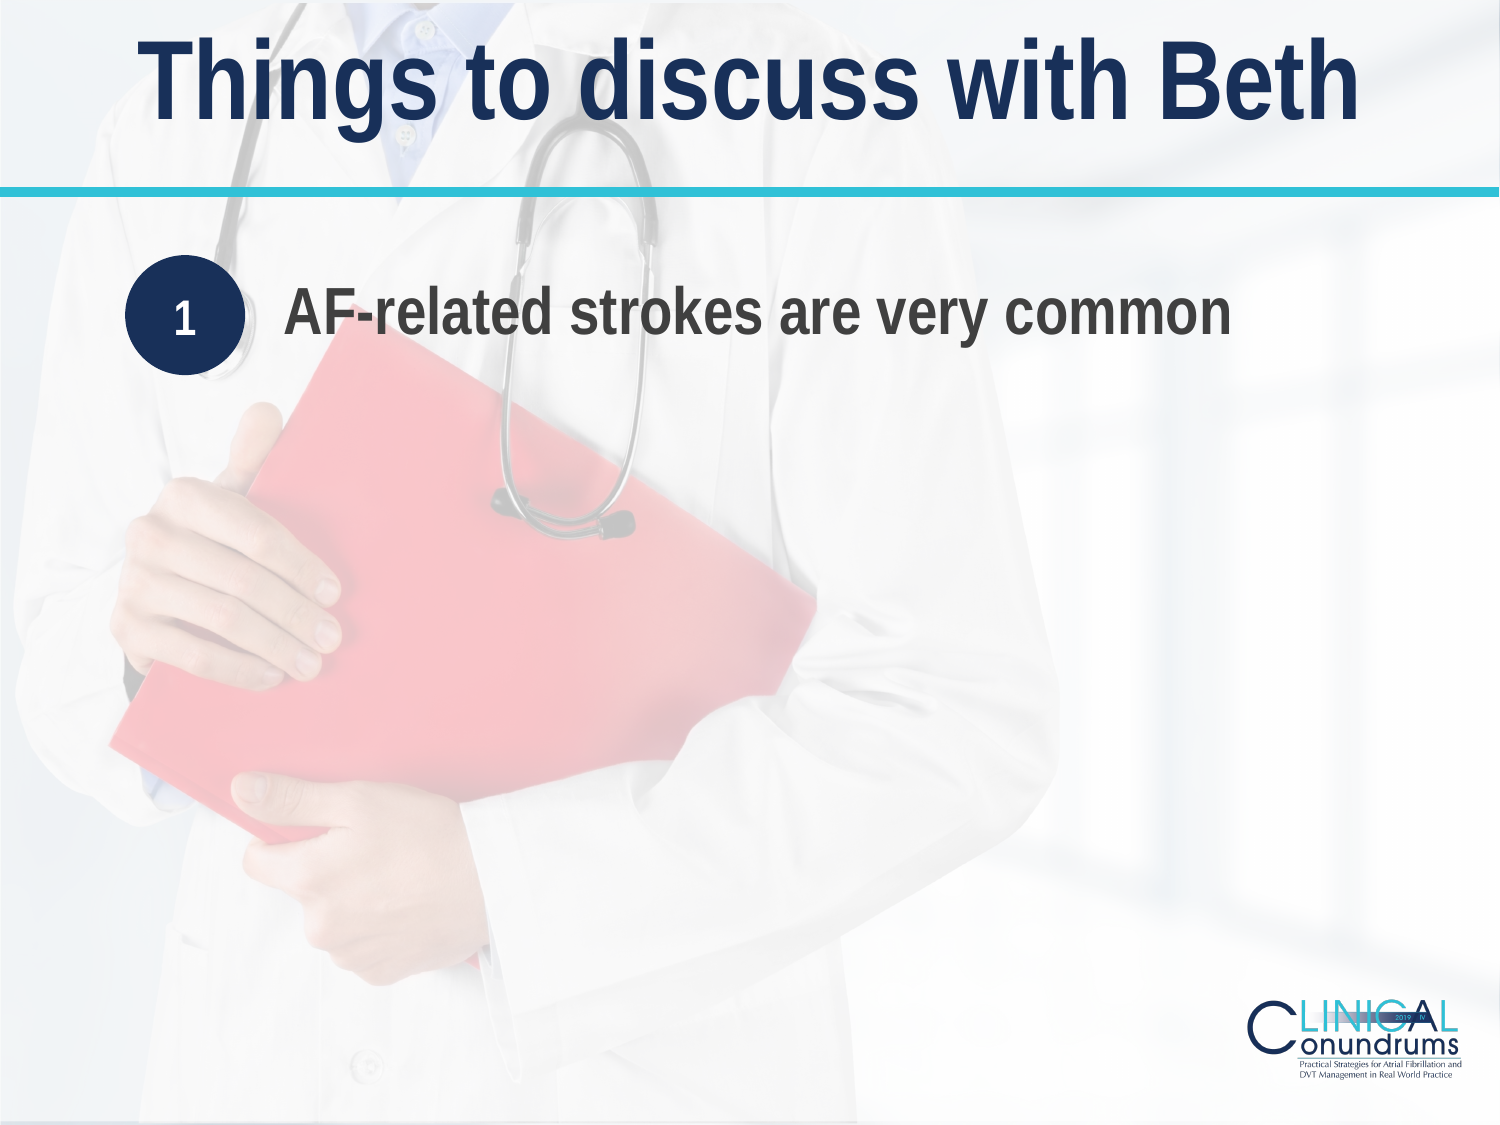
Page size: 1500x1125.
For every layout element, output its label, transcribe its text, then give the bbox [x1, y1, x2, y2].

text_box AF-related strokes are very common [268, 260, 1386, 356]
text_box 1 [125, 255, 246, 376]
text_box Things to discuss with Beth [0, 0, 1500, 150]
text_box [0, 150, 1500, 191]
picture [1245, 993, 1468, 1081]
text_box [0, 198, 1500, 1123]
